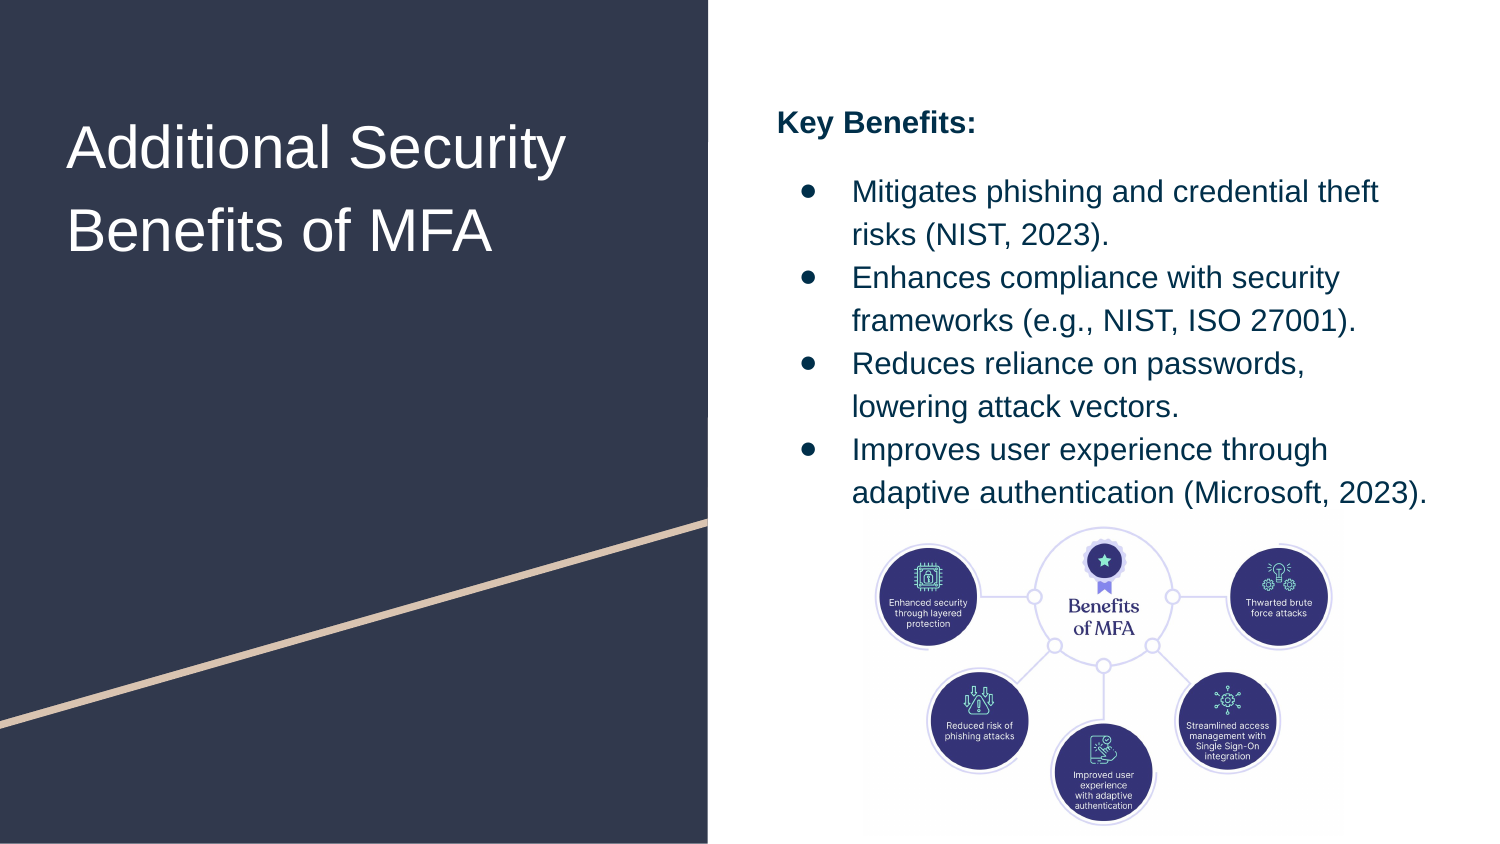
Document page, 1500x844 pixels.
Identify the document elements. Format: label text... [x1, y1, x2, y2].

list Key Benefits: Mitigates phishing and credential theft risks (NIST, 2023). Enhances compliance with security frameworks (e.g., NIST, ISO 27001). Reduces reliance on passwords, lowering attack vectors. Improves user experience through adaptive authentication (Microsoft, 2023). [761, 82, 1446, 755]
title Additional Security Benefits of MFA [51, 82, 660, 494]
picture [863, 509, 1344, 836]
